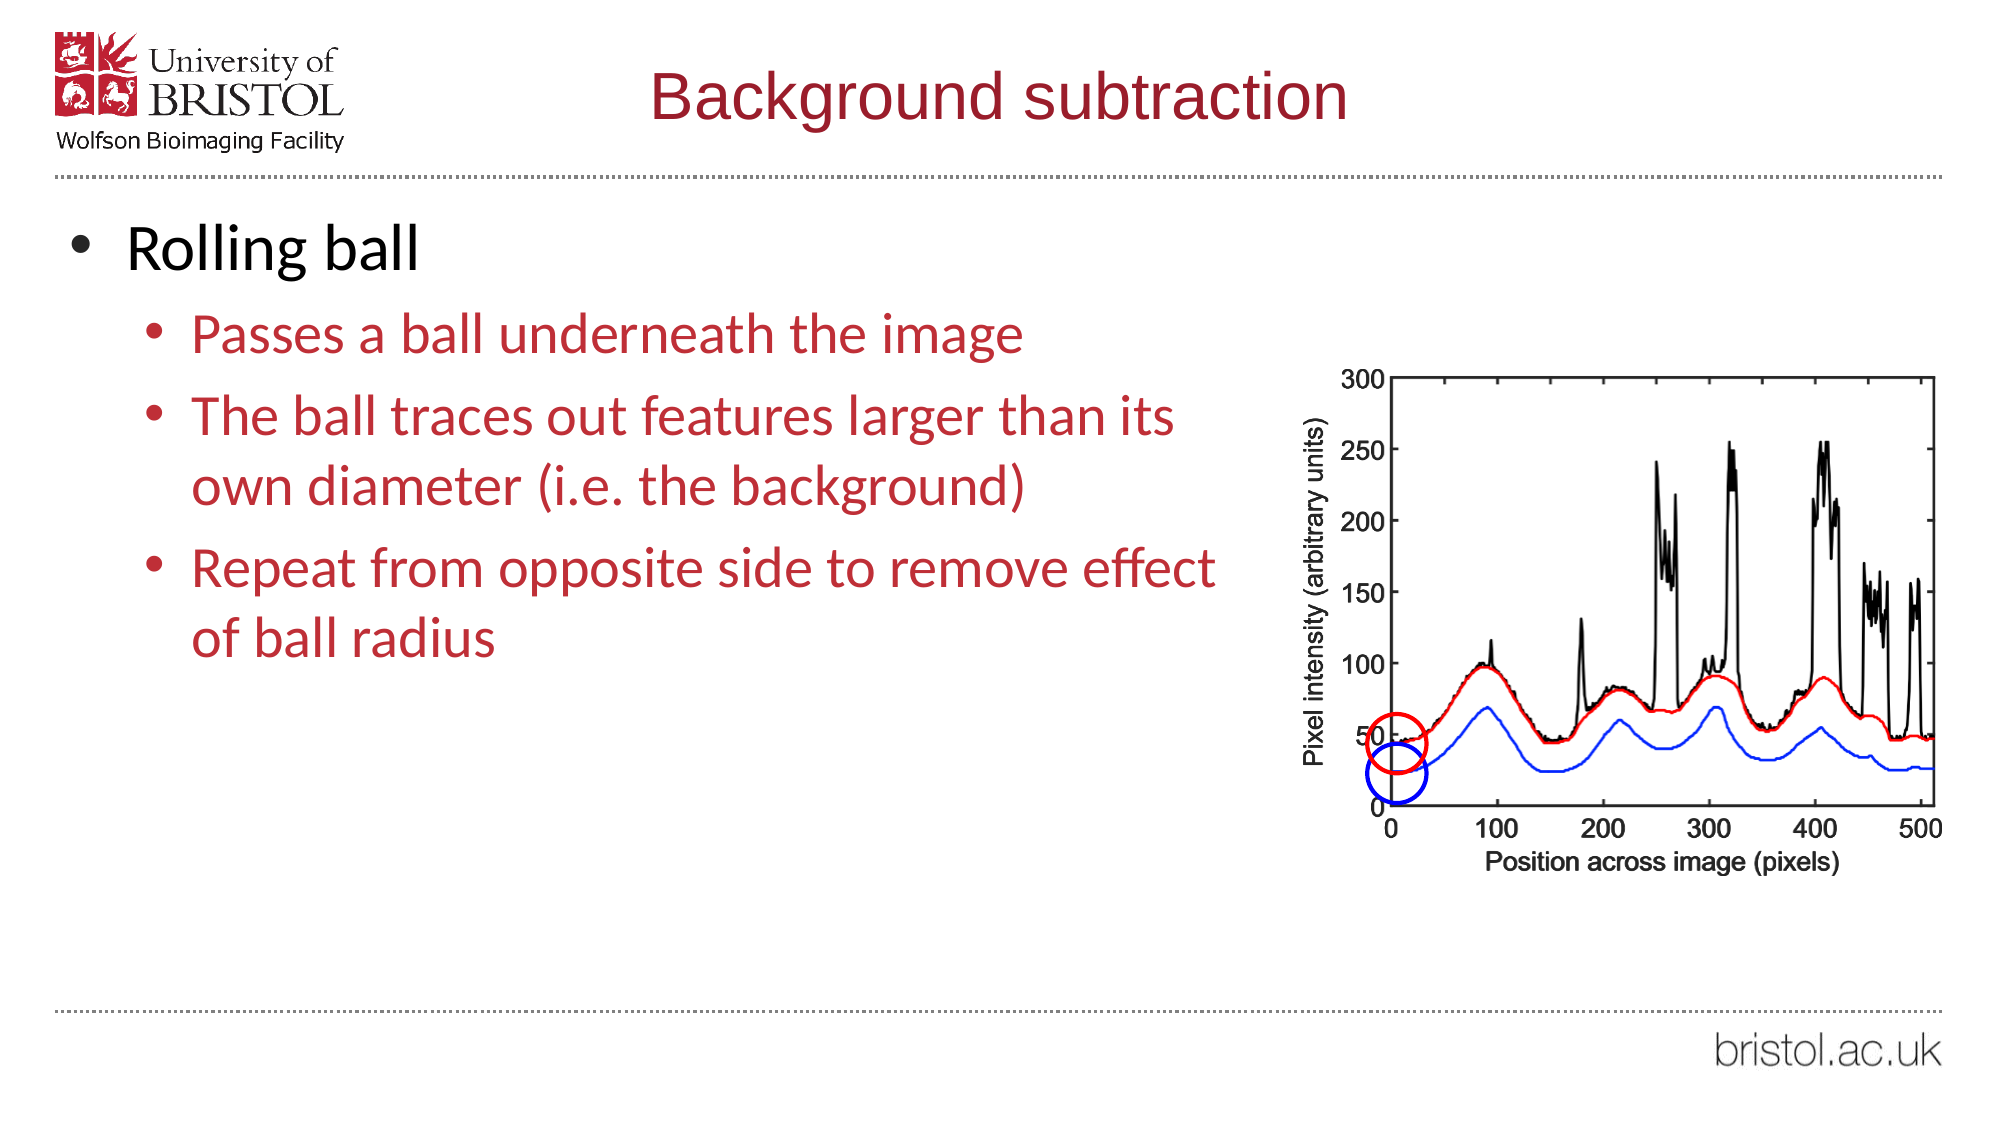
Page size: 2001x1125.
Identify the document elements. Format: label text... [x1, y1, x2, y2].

picture [1700, 1023, 1945, 1080]
picture [55, 32, 344, 153]
list Rolling ball Passes a ball underneath the image The ball traces out features larger than its own diameter (i.e. the background) Repeat from opposite side to remove effect of ball radius [55, 196, 1237, 1005]
title Background subtraction [396, 41, 1604, 140]
picture [1303, 369, 1942, 877]
